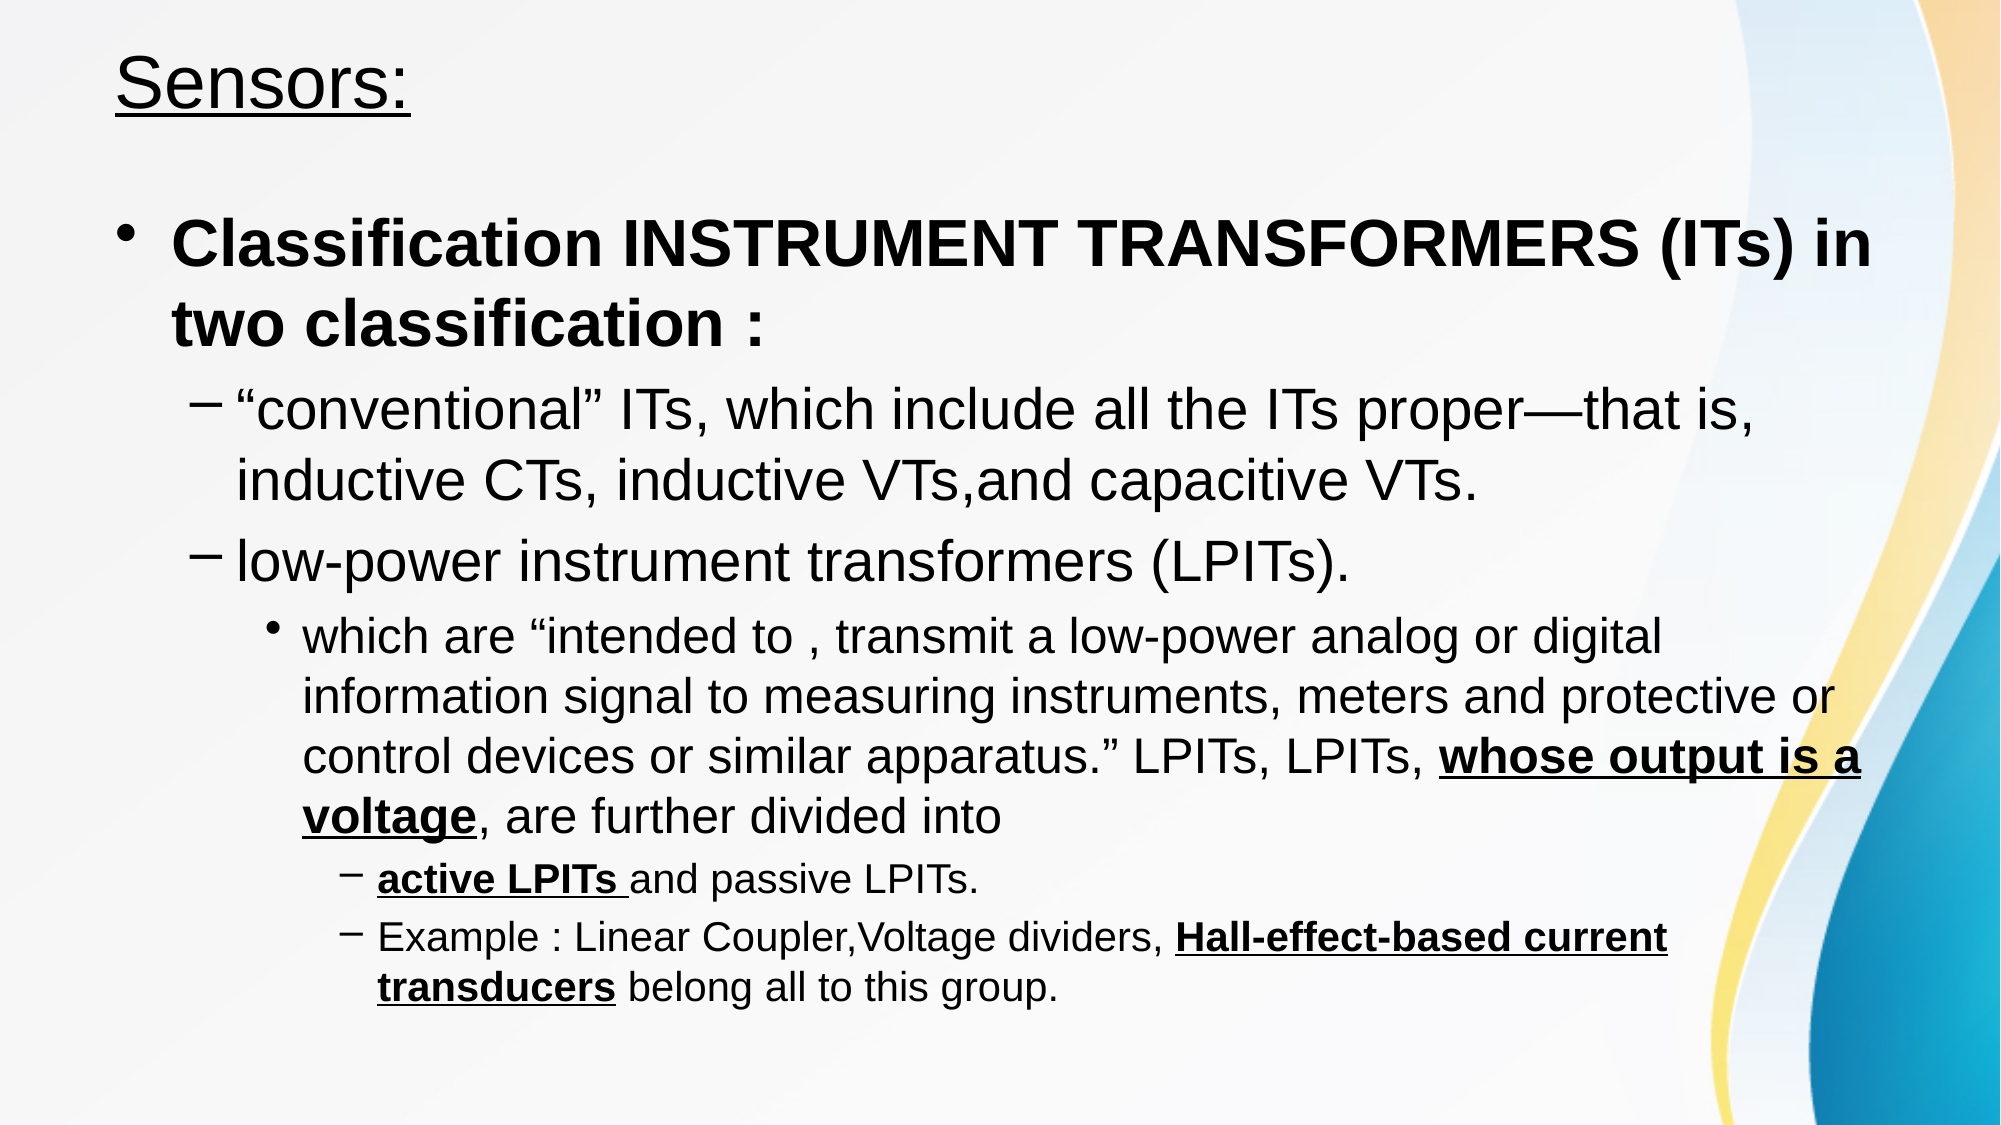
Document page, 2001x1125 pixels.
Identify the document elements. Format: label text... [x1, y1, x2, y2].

picture [0, 0, 2001, 1125]
title Sensors: [99, 30, 1901, 127]
list Classification INSTRUMENT TRANSFORMERS (ITs) in two classification : “conventional” ITs, which include all the ITs proper—that is, inductive CTs, inductive VTs,and capacitive VTs. low-power instrument transformers (LPITs). which are “intended to , transmit a low-power analog or digital information signal to measuring instruments, meters and protective or control devices or similar apparatus.” LPITs, LPITs, whose output is a voltage, are further divided into active LPITs and passive LPITs. Example : Linear Coupler,Voltage dividers, Hall-effect-based current transducers belong all to this group. [99, 192, 1901, 1006]
